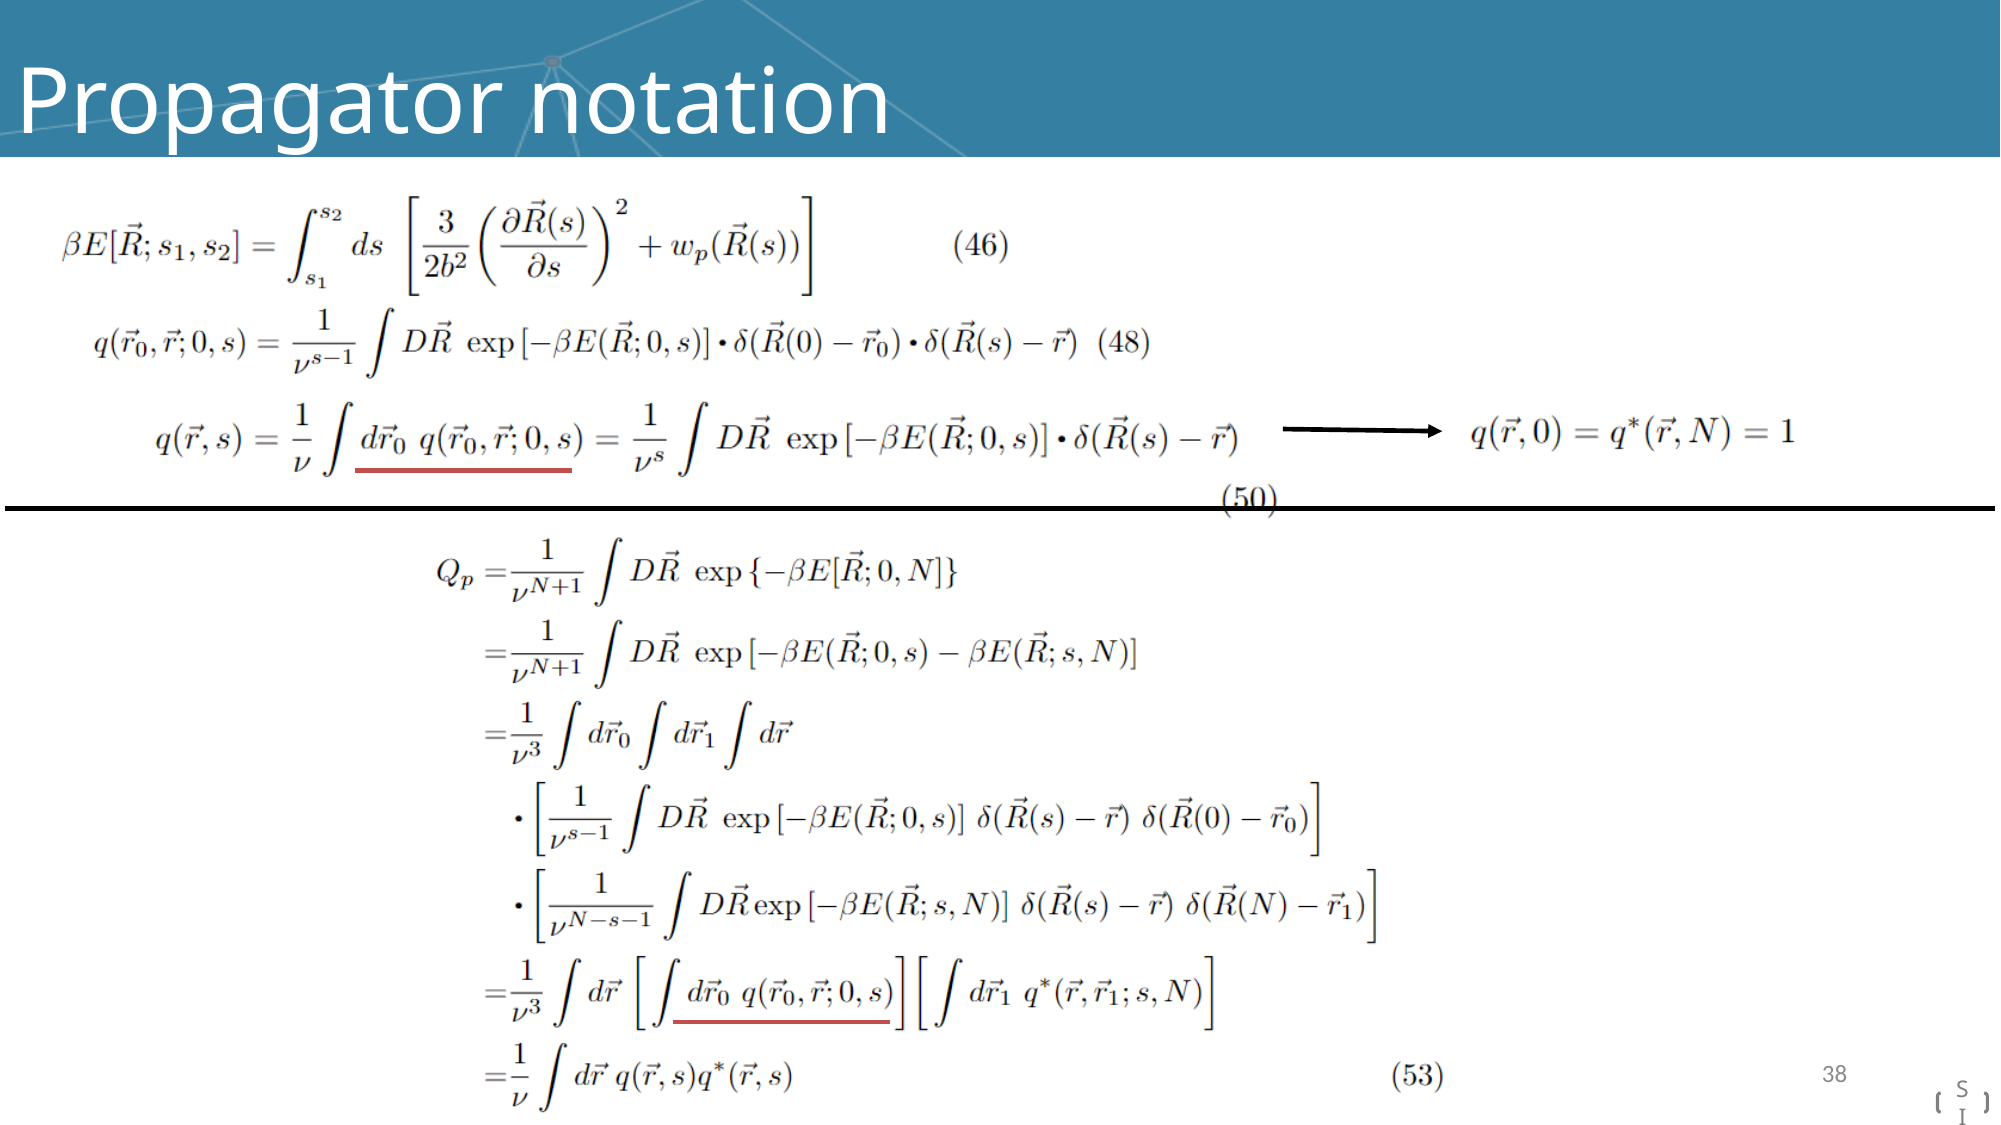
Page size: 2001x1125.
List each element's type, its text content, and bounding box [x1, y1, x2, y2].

picture [36, 181, 1161, 386]
picture [138, 509, 1457, 1123]
picture [1456, 403, 1808, 460]
title Propagator notation [0, 22, 1725, 154]
slide_number 38 [1457, 1042, 1863, 1103]
picture [138, 389, 1283, 508]
